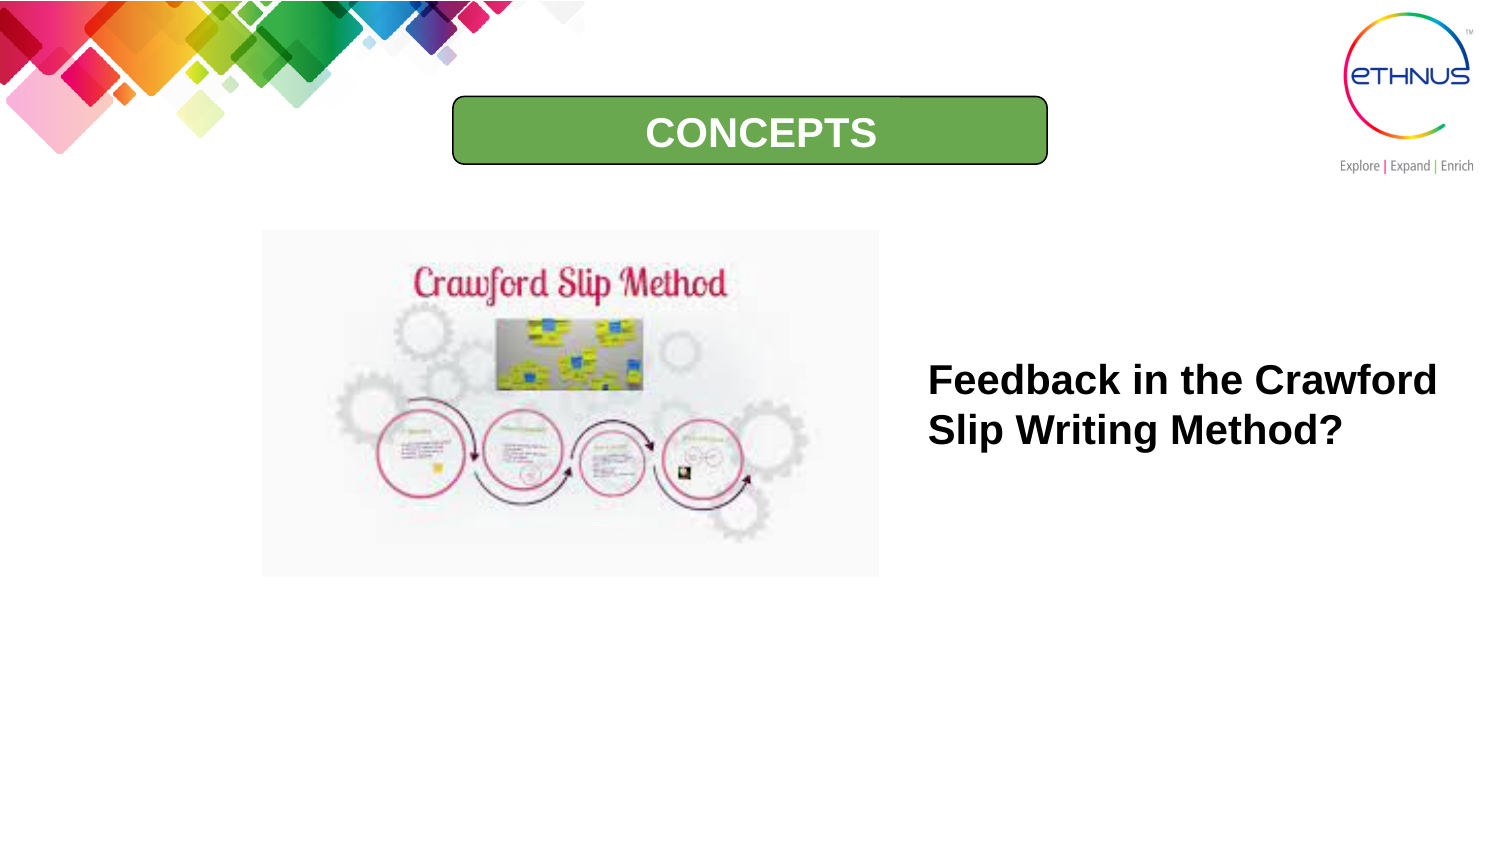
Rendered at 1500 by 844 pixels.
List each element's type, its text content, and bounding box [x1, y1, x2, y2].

text_box CONCEPTS [459, 96, 1048, 165]
picture [1327, 0, 1500, 182]
picture [0, 1, 585, 154]
text_box Feedback in the Crawford Slip Writing Method? [912, 337, 1500, 468]
picture [262, 229, 879, 577]
